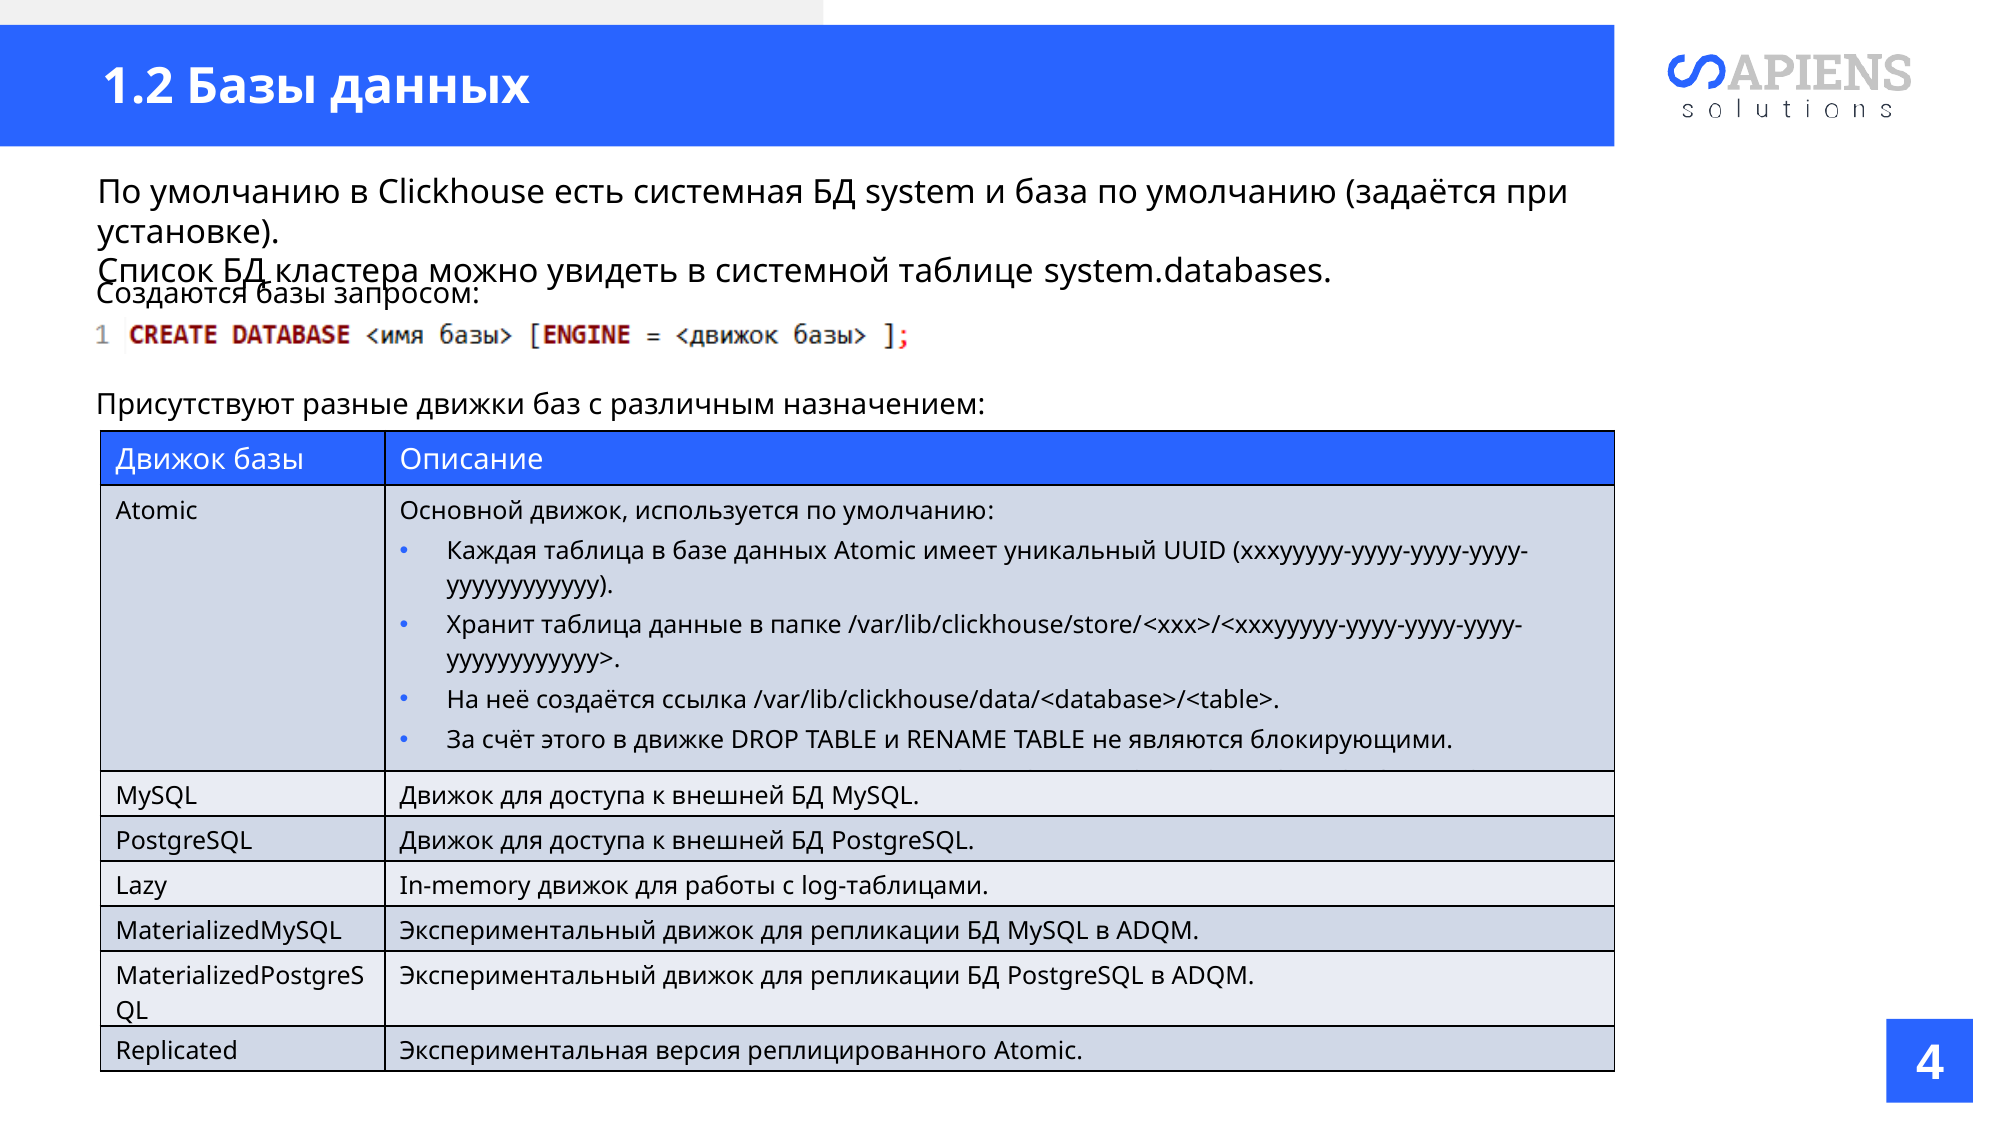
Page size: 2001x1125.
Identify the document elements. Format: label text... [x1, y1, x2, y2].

table_cell Основной движок, используется по умолчанию: Каждая таблица в базе данных Atomic имеет уникальный UUID (xxxyyyyy-yyyy-yyyy-yyyy-yyyyyyyyyyyy). Хранит таблица данные в папке /var/lib/clickhouse/store/<xxx>/<xxxyyyyy-yyyy-yyyy-yyyy-yyyyyyyyyyyy>. На неё создаётся ссылка /var/lib/clickhouse/data/<database>/<table>. За счёт этого в движке DROP TABLE и RENAME TABLE не являются блокирующими. Также доступны атомарные операции EXCHANGE TABLES и EXCHANGE DICTIONARIES. [386, 486, 1614, 770]
table_cell Экспериментальный движок для репликации БД MySQL в ADQM. [386, 907, 1614, 950]
table_cell PostgreSQL [101, 817, 384, 860]
table_header Движок базы [101, 432, 384, 484]
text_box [1667, 53, 1911, 91]
text_box [1886, 1018, 1973, 1103]
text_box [0, 0, 1615, 147]
table_cell Atomic [101, 486, 384, 770]
text_box [1881, 103, 1891, 118]
table_cell Lazy [101, 862, 384, 905]
table_cell Replicated [101, 1027, 384, 1070]
text_box [1757, 104, 1768, 118]
table_cell Движок для доступа к внешней БД PostgreSQL. [386, 817, 1614, 860]
text_box [1682, 103, 1693, 118]
text_box Присутствуют разные движки баз с различным назначением: [81, 377, 1082, 428]
text_box 4 [1909, 1031, 1951, 1090]
table_header Описание [386, 432, 1614, 484]
table_cell MaterializedMySQL [101, 907, 384, 950]
text_box [1854, 103, 1864, 118]
text_box [1783, 100, 1791, 118]
table_cell In-memory движок для работы с log-таблицами. [386, 862, 1614, 905]
picture [1825, 103, 1838, 118]
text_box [82, 162, 1740, 354]
table_cell Экспериментальная версия реплицированного Atomic. [386, 1027, 1614, 1070]
table_cell MaterializedPostgreSQL [101, 952, 384, 1025]
table_cell Движок для доступа к внешней БД MySQL. [386, 772, 1614, 815]
picture [1708, 103, 1721, 118]
table_cell Экспериментальный движок для репликации БД PostgreSQL в ADQM. [386, 952, 1614, 1025]
table_cell MySQL [101, 772, 384, 815]
